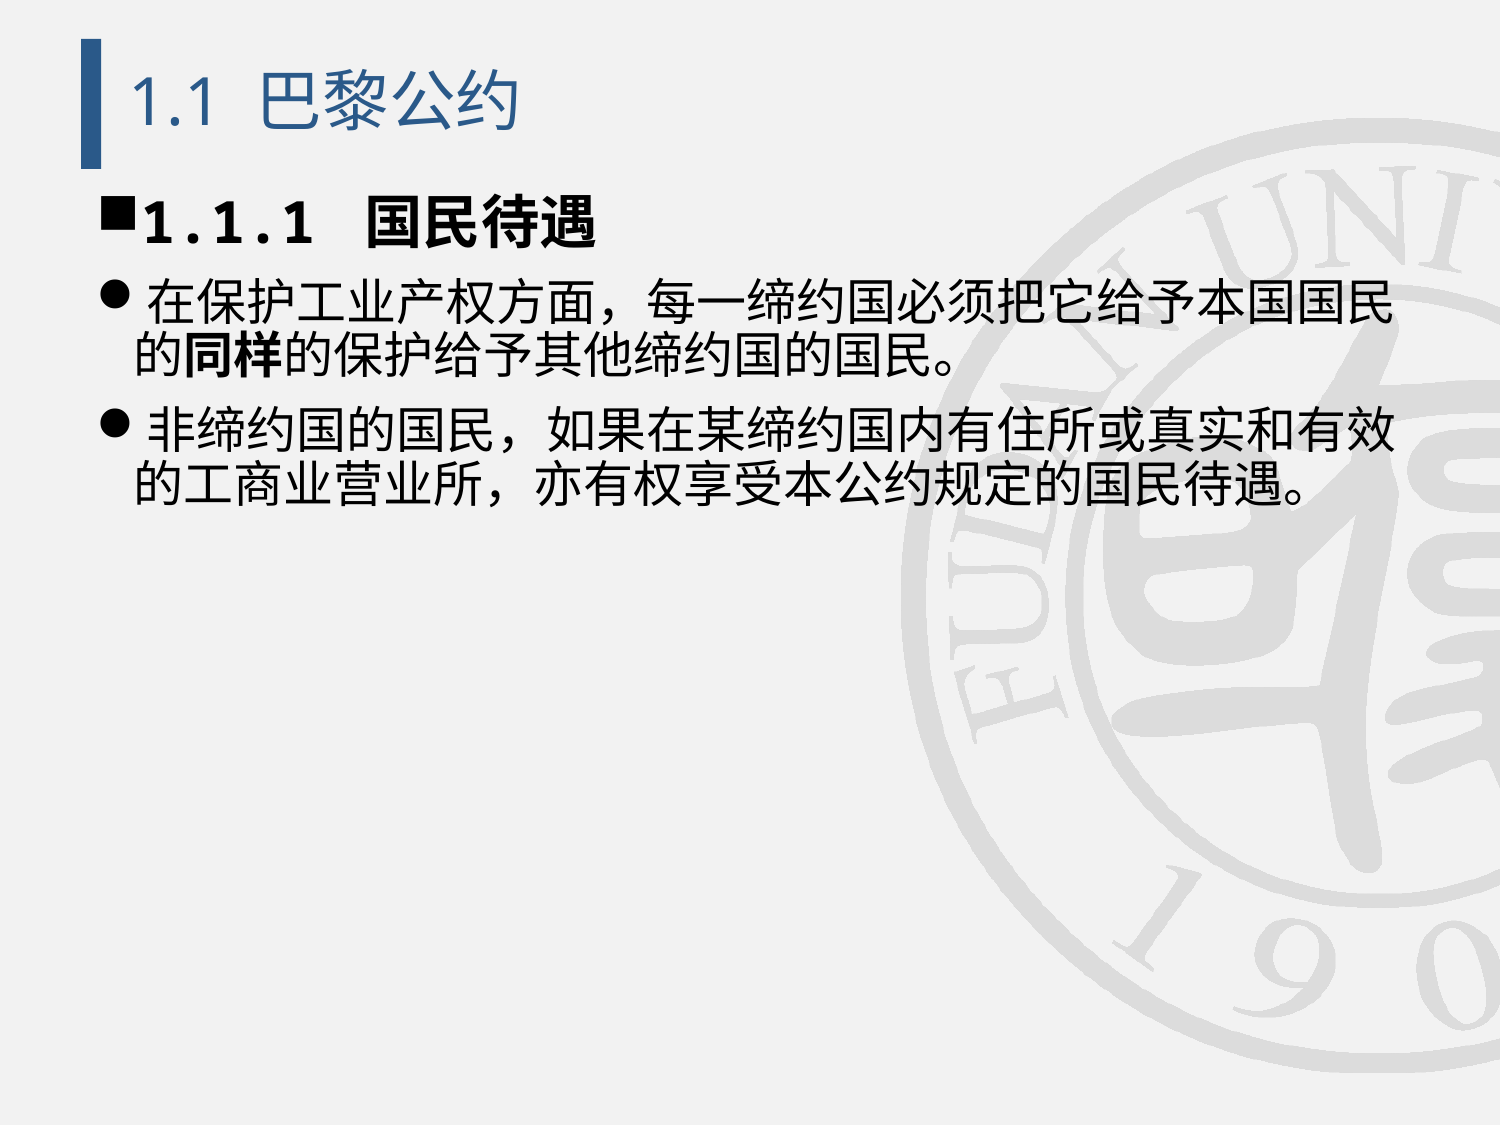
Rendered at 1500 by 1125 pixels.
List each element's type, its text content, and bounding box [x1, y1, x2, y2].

list 1.1.1 国民待遇 在保护工业产权方面，每一缔约国必须把它给予本国国民的同样的保护给予其他缔约国的国民。 非缔约国的国民，如果在某缔约国内有住所或真实和有效的工商业营业所，亦有权享受本公约规定的国民待遇。 [81, 185, 1417, 1014]
title 1.1 巴黎公约 [113, 49, 1387, 159]
